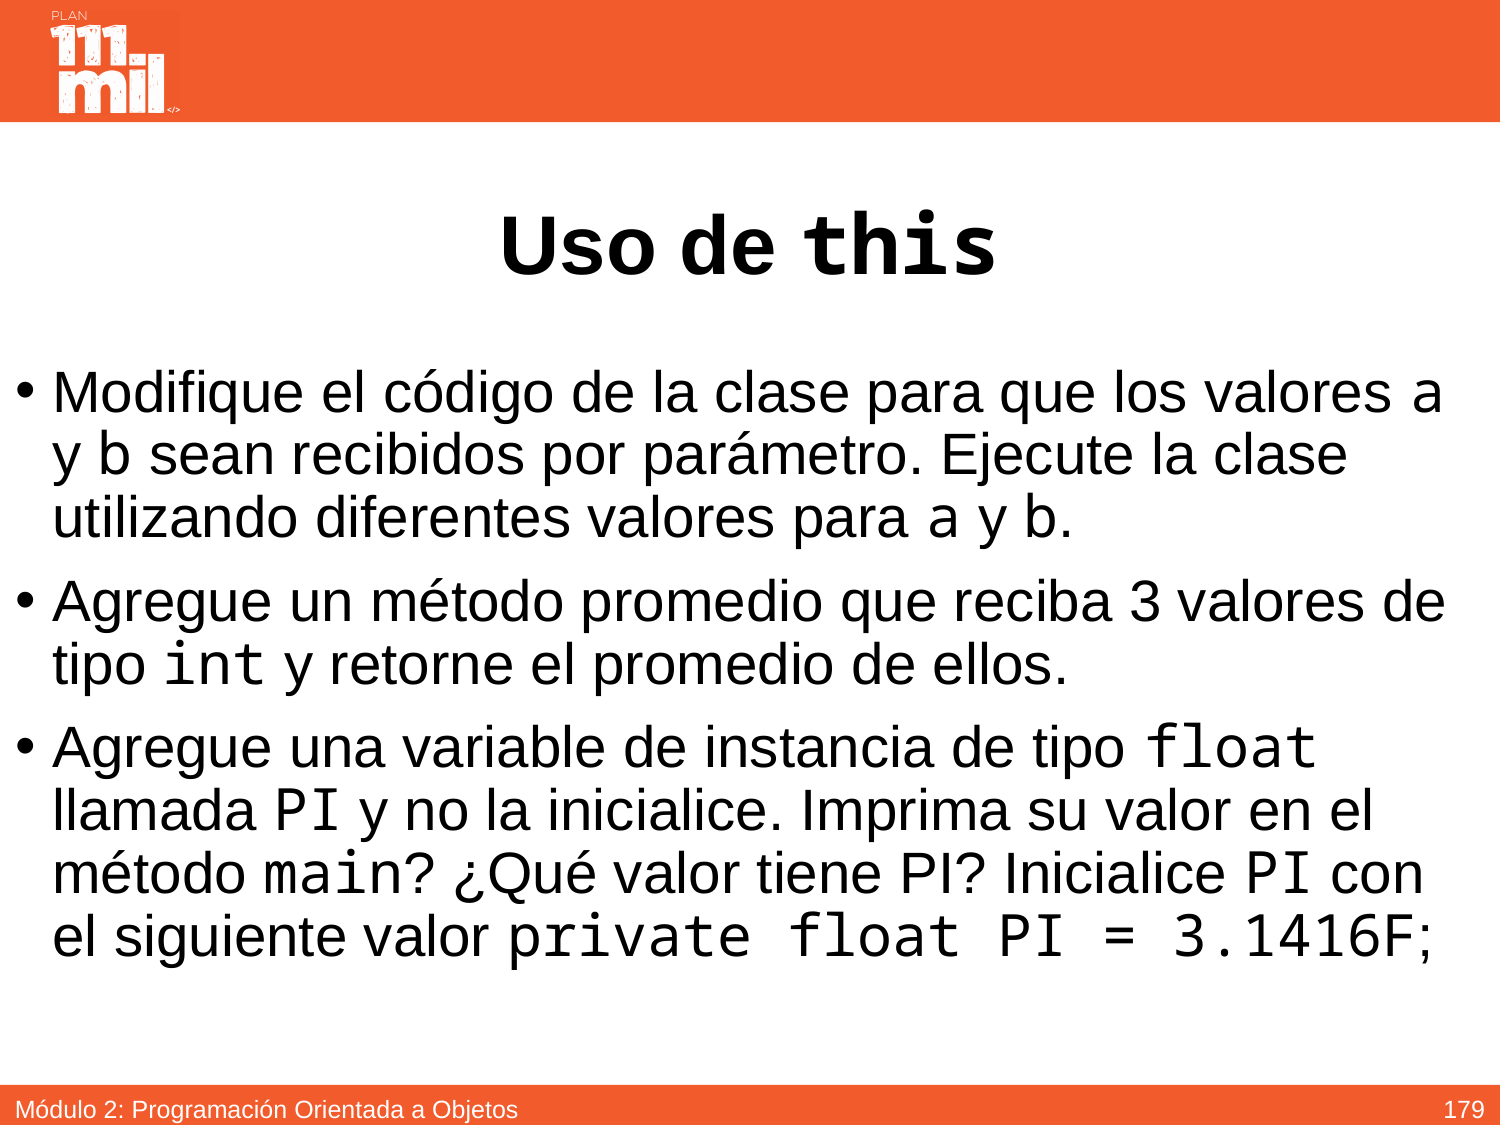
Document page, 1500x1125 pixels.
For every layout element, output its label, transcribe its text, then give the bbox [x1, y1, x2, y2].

title Uso de this [103, 147, 1397, 348]
footer Módulo 2: Programación Orientada a Objetos [0, 1078, 560, 1125]
slide_number 178 [1162, 1078, 1500, 1125]
list Modifique el código de la clase para que los valores a y b sean recibidos por parámetro. Ejecute la clase utilizando diferentes valores para a y b. Agregue un método promedio que reciba 3 valores de tipo int y retorne el promedio de ellos. Agregue una variable de instancia de tipo float llamada PI y no la inicialice. Imprima su valor en el método main? ¿Qué valor tiene PI? Inicialice PI con el siguiente valor private float PI = 3.1416F; [0, 354, 1500, 1069]
